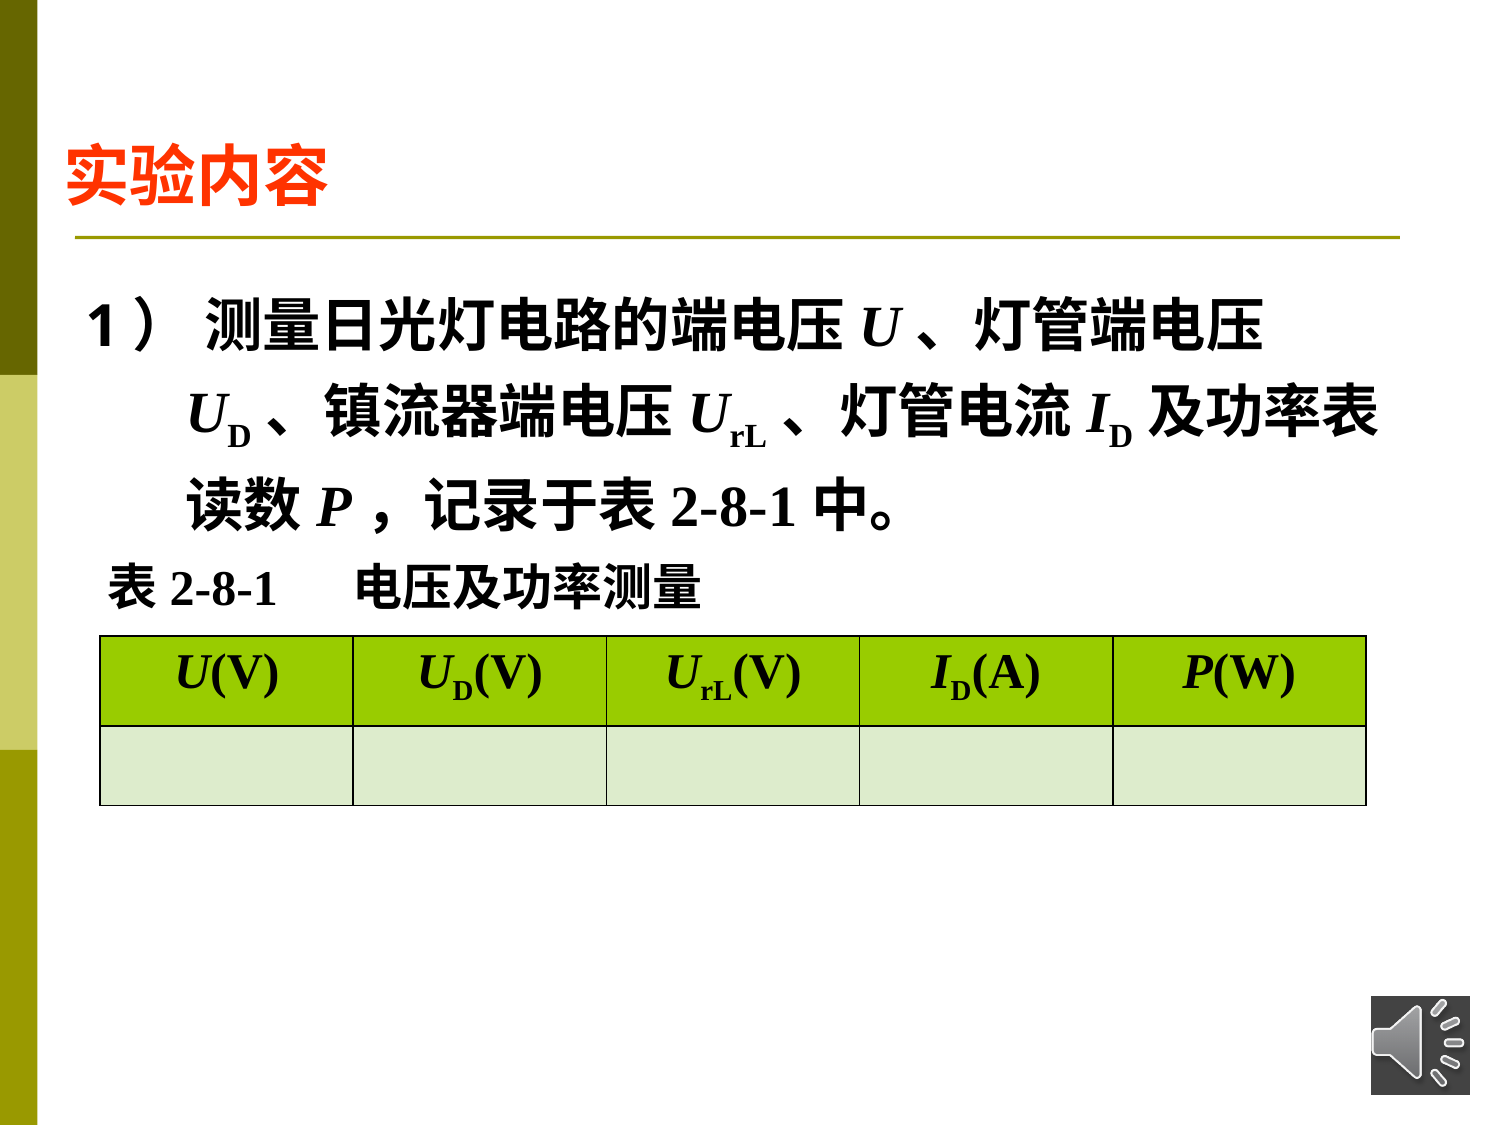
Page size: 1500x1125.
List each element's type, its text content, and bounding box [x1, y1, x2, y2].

table_header P(W) [1114, 637, 1365, 725]
table_header UD(V) [354, 637, 606, 725]
picture [1370, 995, 1471, 1096]
table_cell [354, 727, 606, 805]
text_box 表2-8-1 电压及功率测量 [92, 547, 1418, 637]
table_header U(V) [101, 637, 352, 725]
text_box 1） 测量日光灯电路的端电压U、灯管端电压UD、镇流器端电压UrL、灯管电流ID及功率表读数P，记录于表2-8-1中。 [70, 267, 1396, 752]
table_cell [607, 727, 859, 805]
table_header UrL(V) [607, 637, 859, 725]
text_box 实验内容 [48, 126, 1374, 226]
table_header ID(A) [860, 637, 1112, 725]
table_cell [1114, 727, 1365, 805]
table_cell [860, 727, 1112, 805]
table_cell [101, 727, 352, 805]
